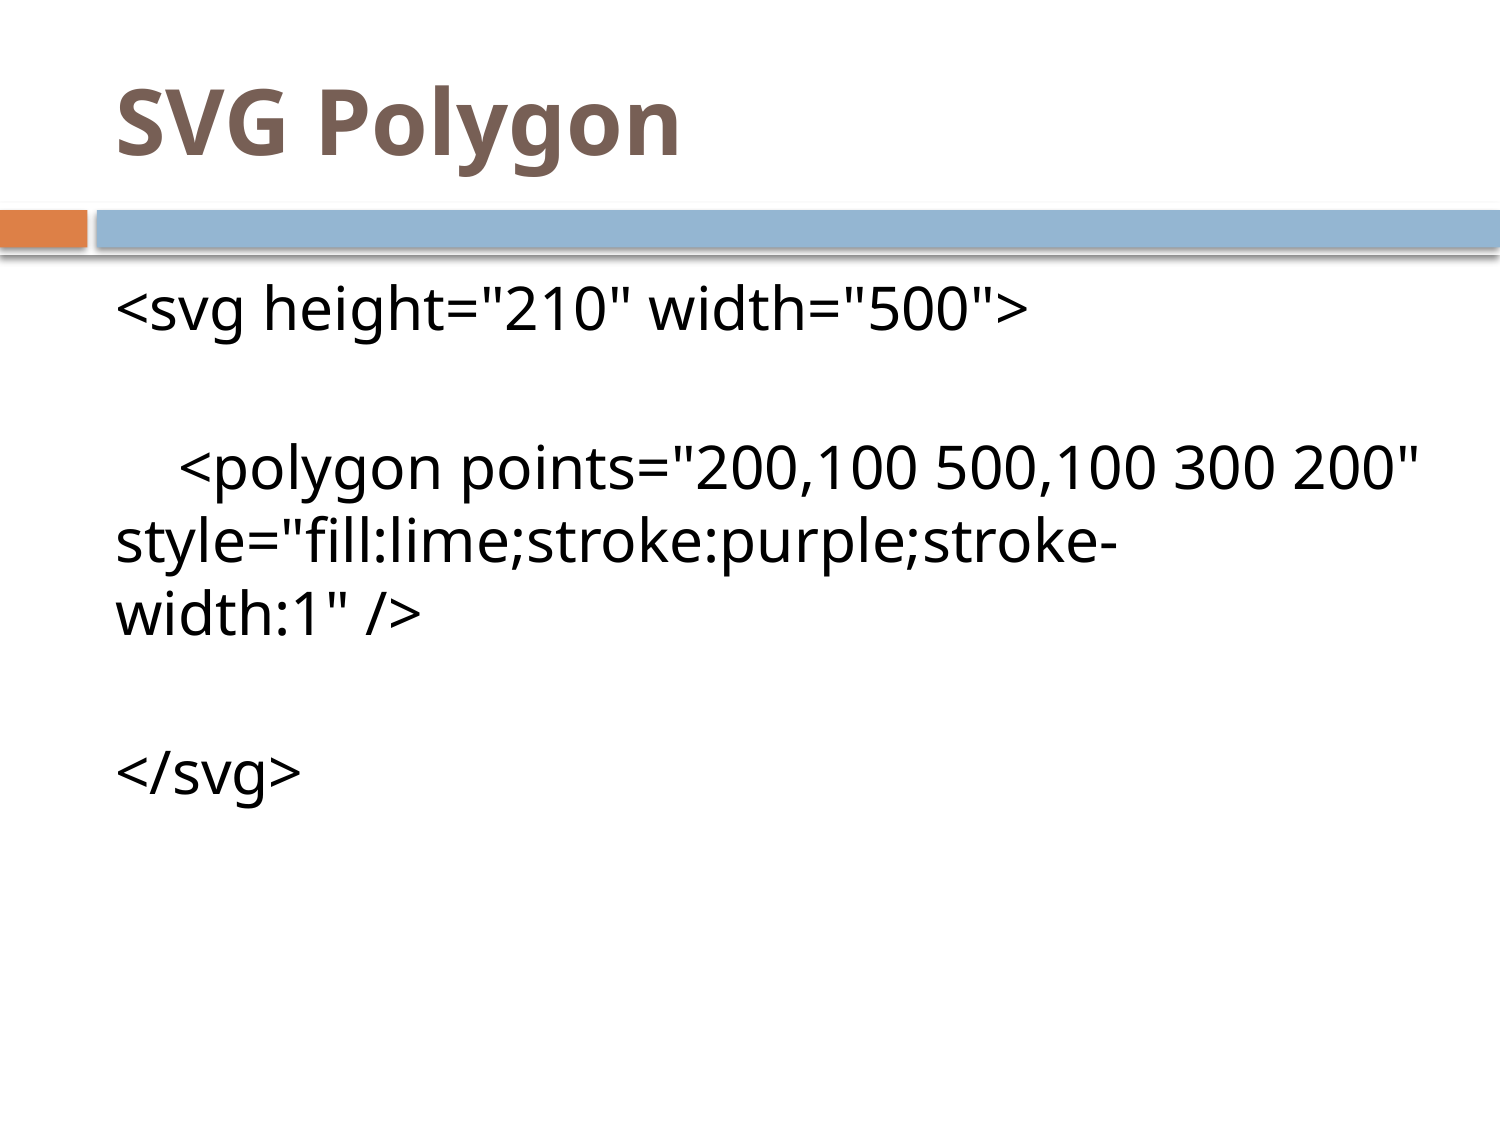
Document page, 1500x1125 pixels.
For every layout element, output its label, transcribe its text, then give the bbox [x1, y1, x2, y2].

title SVG Polygon [100, 37, 1438, 200]
list <svg height="210" width="500"> <polygon points="200,100 500,100 300 200" style="fill:lime;stroke:purple;stroke-width:1" /> </svg> [100, 262, 1438, 1000]
